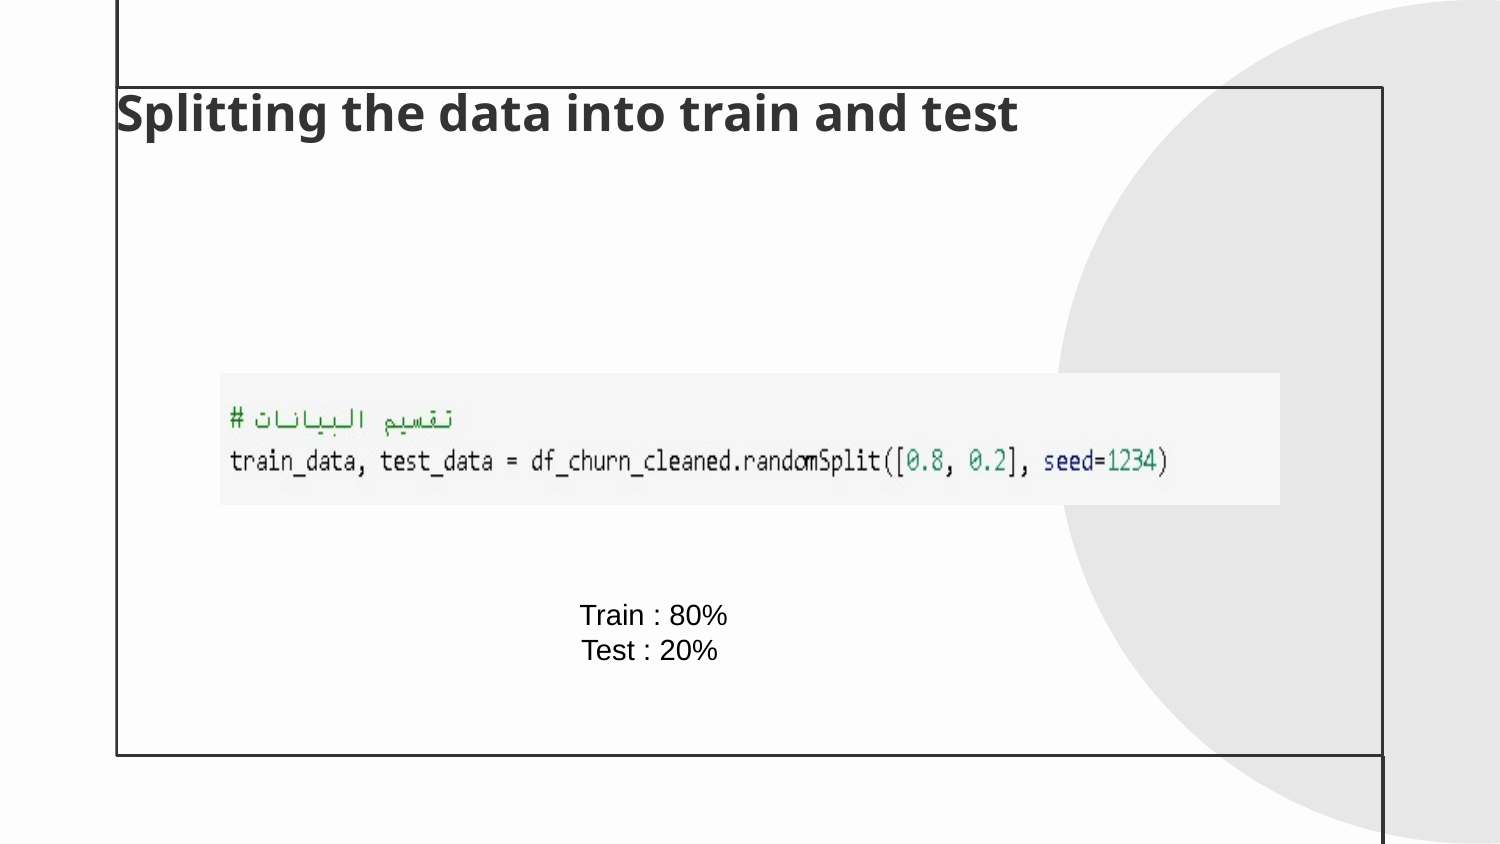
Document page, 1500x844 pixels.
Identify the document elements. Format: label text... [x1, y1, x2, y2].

title Splitting the data into train and test [100, 39, 1047, 156]
picture [220, 373, 1280, 505]
text_box Train : 80% Test : 20% [290, 588, 1017, 674]
